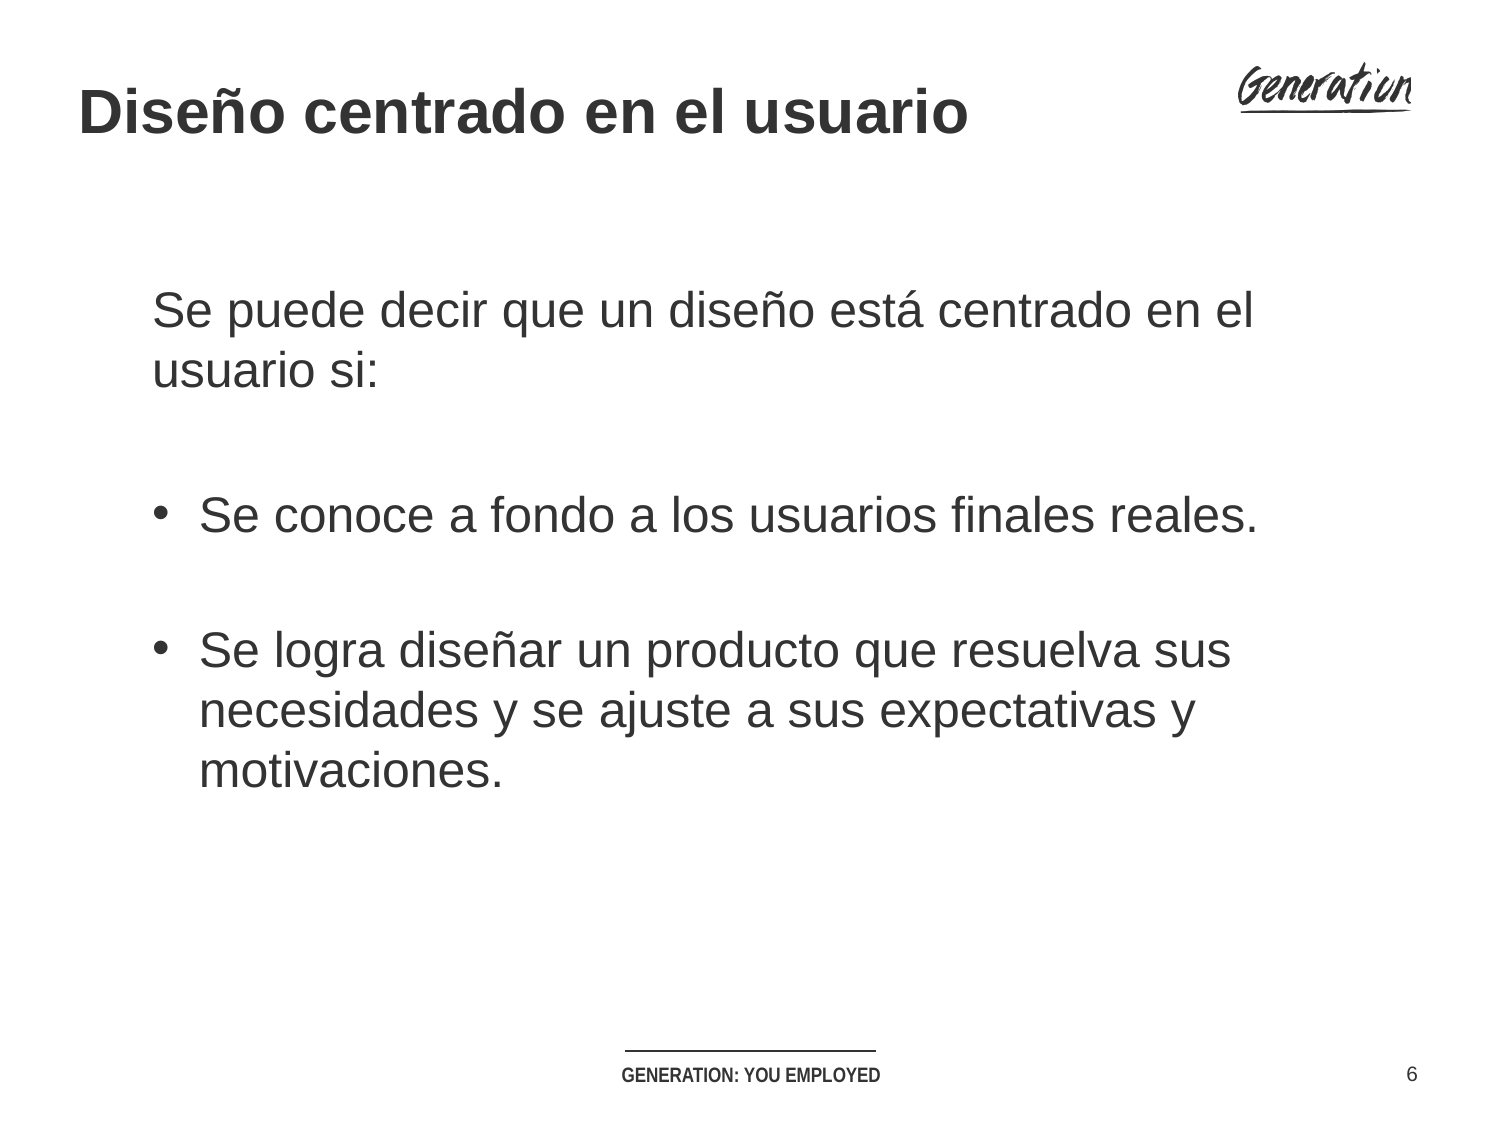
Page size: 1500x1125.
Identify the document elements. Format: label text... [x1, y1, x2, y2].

picture [1238, 62, 1411, 113]
title Diseño centrado en el usuario [78, 63, 1391, 155]
list Se puede decir que un diseño está centrado en el usuario si: Se conoce a fondo a los usuarios finales reales. Se logra diseñar un producto que resuelva sus necesidades y se ajuste a sus expectativas y motivaciones. [152, 277, 1391, 969]
